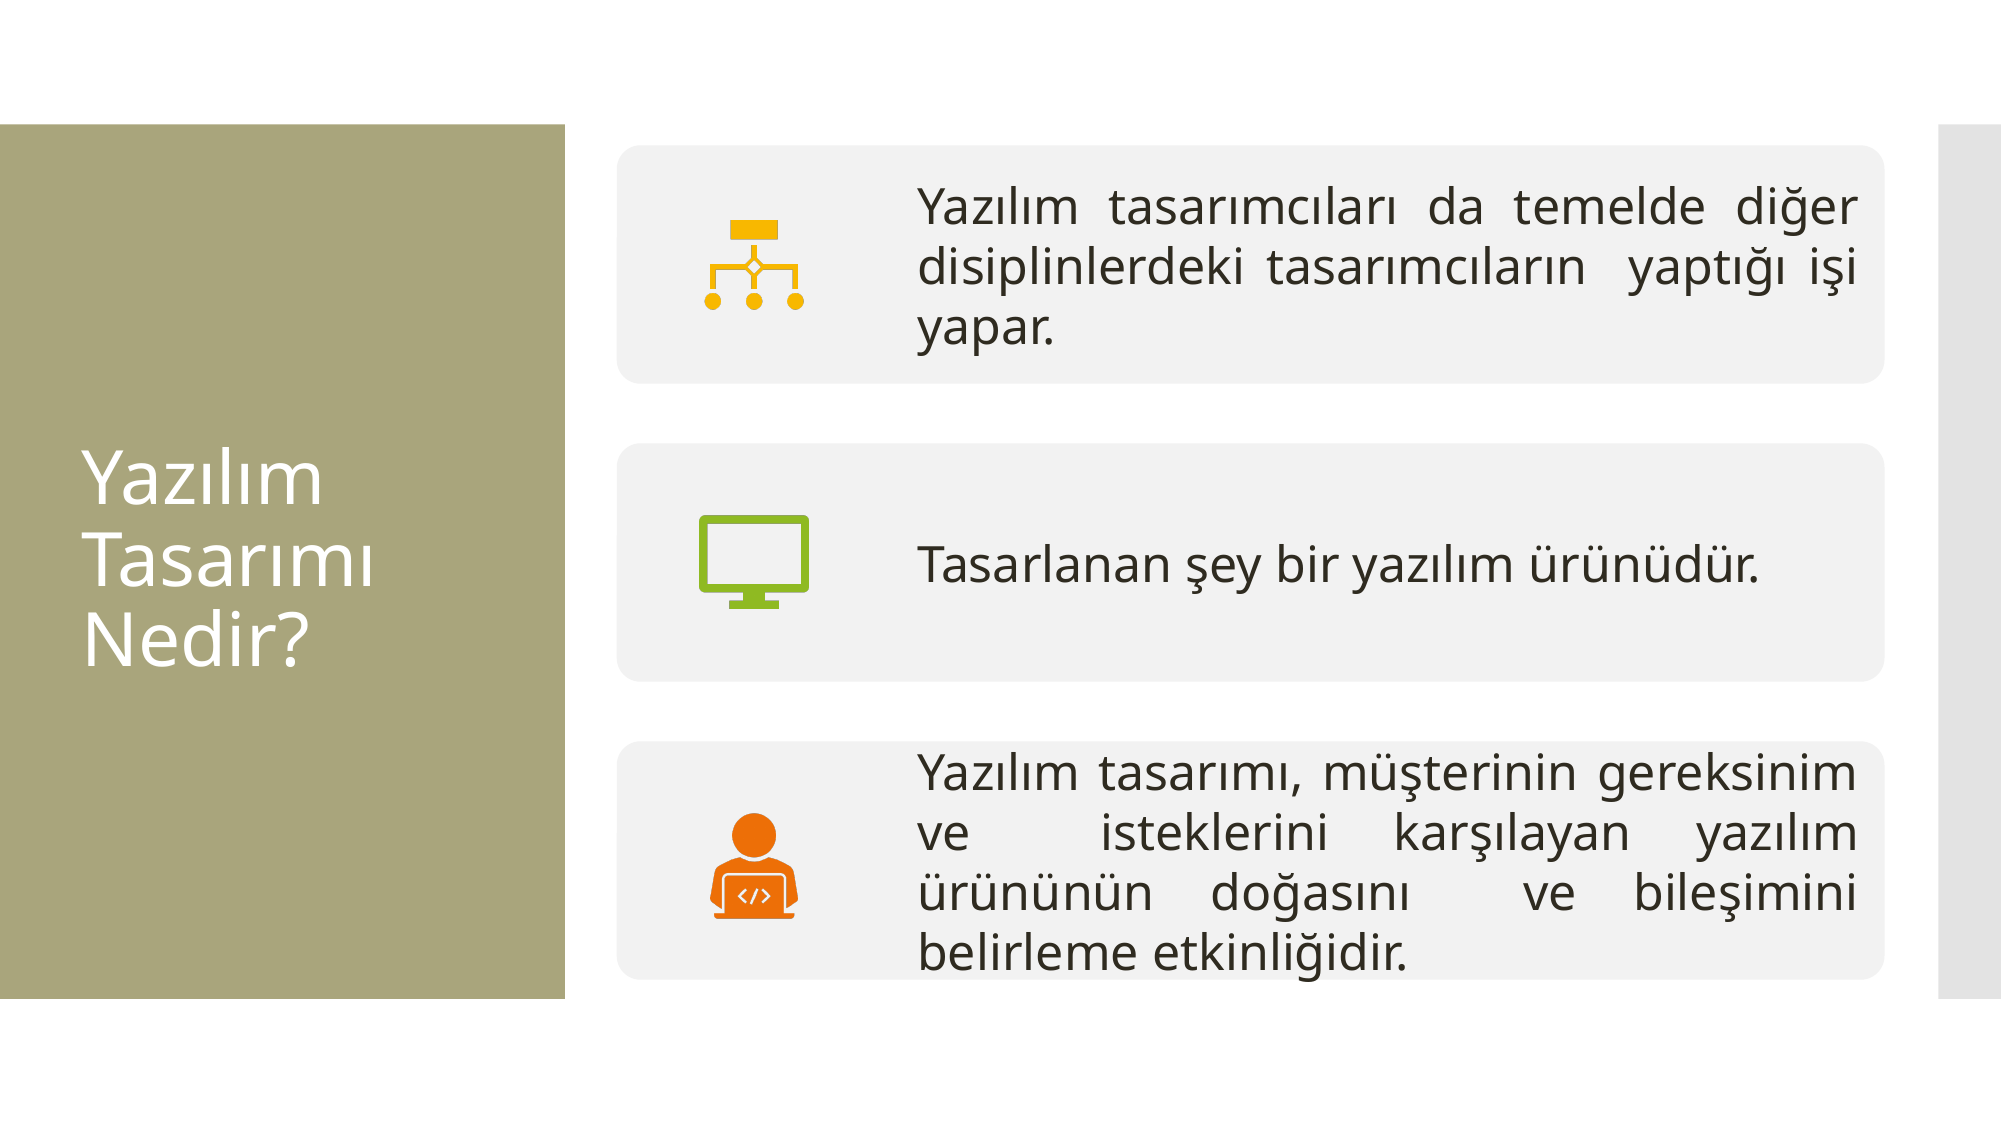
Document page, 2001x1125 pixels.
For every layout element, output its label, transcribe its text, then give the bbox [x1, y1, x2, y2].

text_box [616, 145, 1885, 980]
title Yazılım Tasarımı Nedir? [41, 184, 525, 940]
